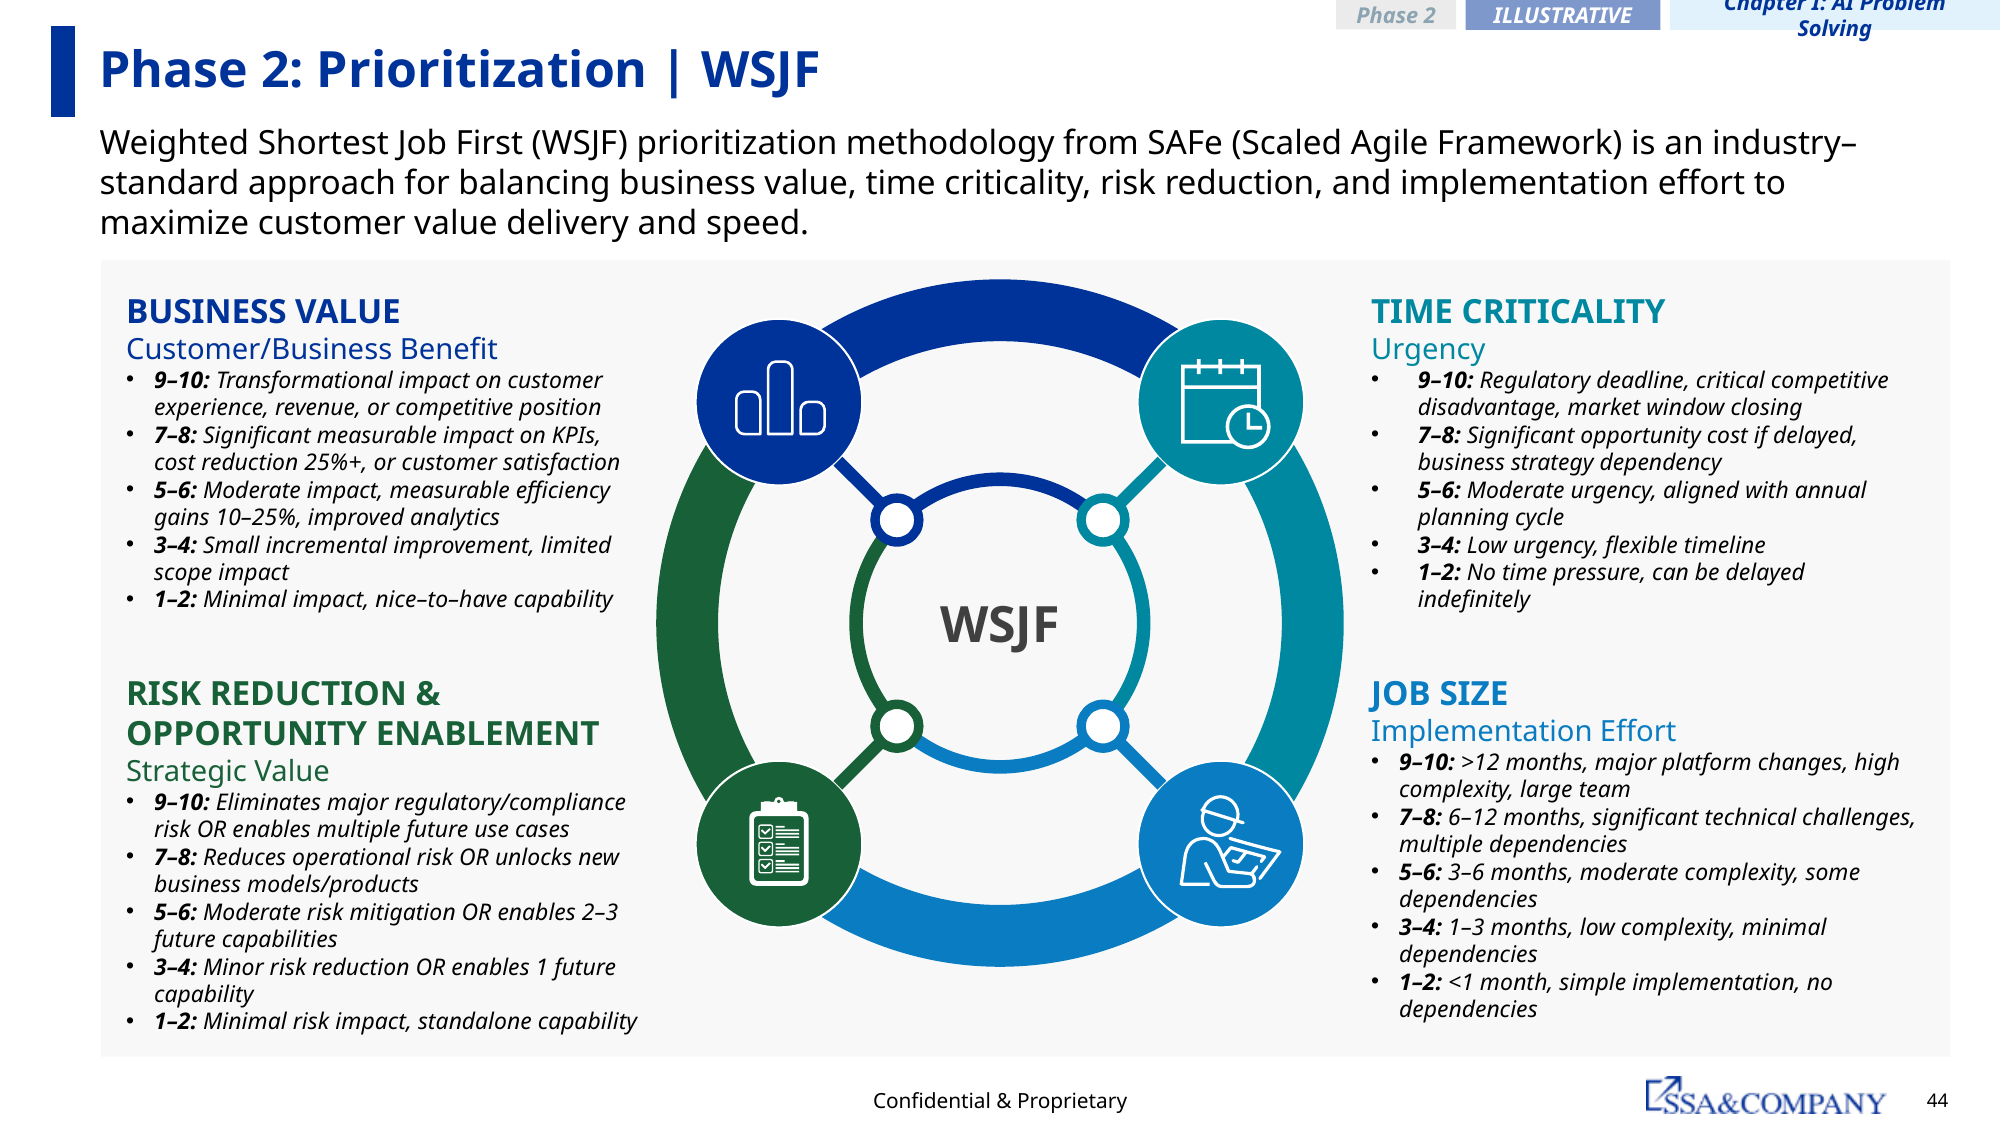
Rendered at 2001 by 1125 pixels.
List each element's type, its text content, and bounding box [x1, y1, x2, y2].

footer Confidential & Proprietary [662, 1081, 1338, 1120]
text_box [101, 260, 1951, 1057]
title Phase 2: Prioritization | WSJF [84, 33, 1951, 110]
text_box ILLUSTRATIVE [1465, 0, 1661, 30]
list Weighted Shortest Job First (WSJF) prioritization methodology from SAFe (Scaled Agile Framework) is an industry–standard approach for balancing business value, time criticality, risk reduction, and implementation effort to maximize customer value delivery and speed. [84, 114, 1951, 156]
text_box Chapter I: AI Problem Solving [1669, 0, 2000, 30]
text_box Phase 2 [1336, 0, 1457, 30]
picture [1646, 1076, 1887, 1114]
